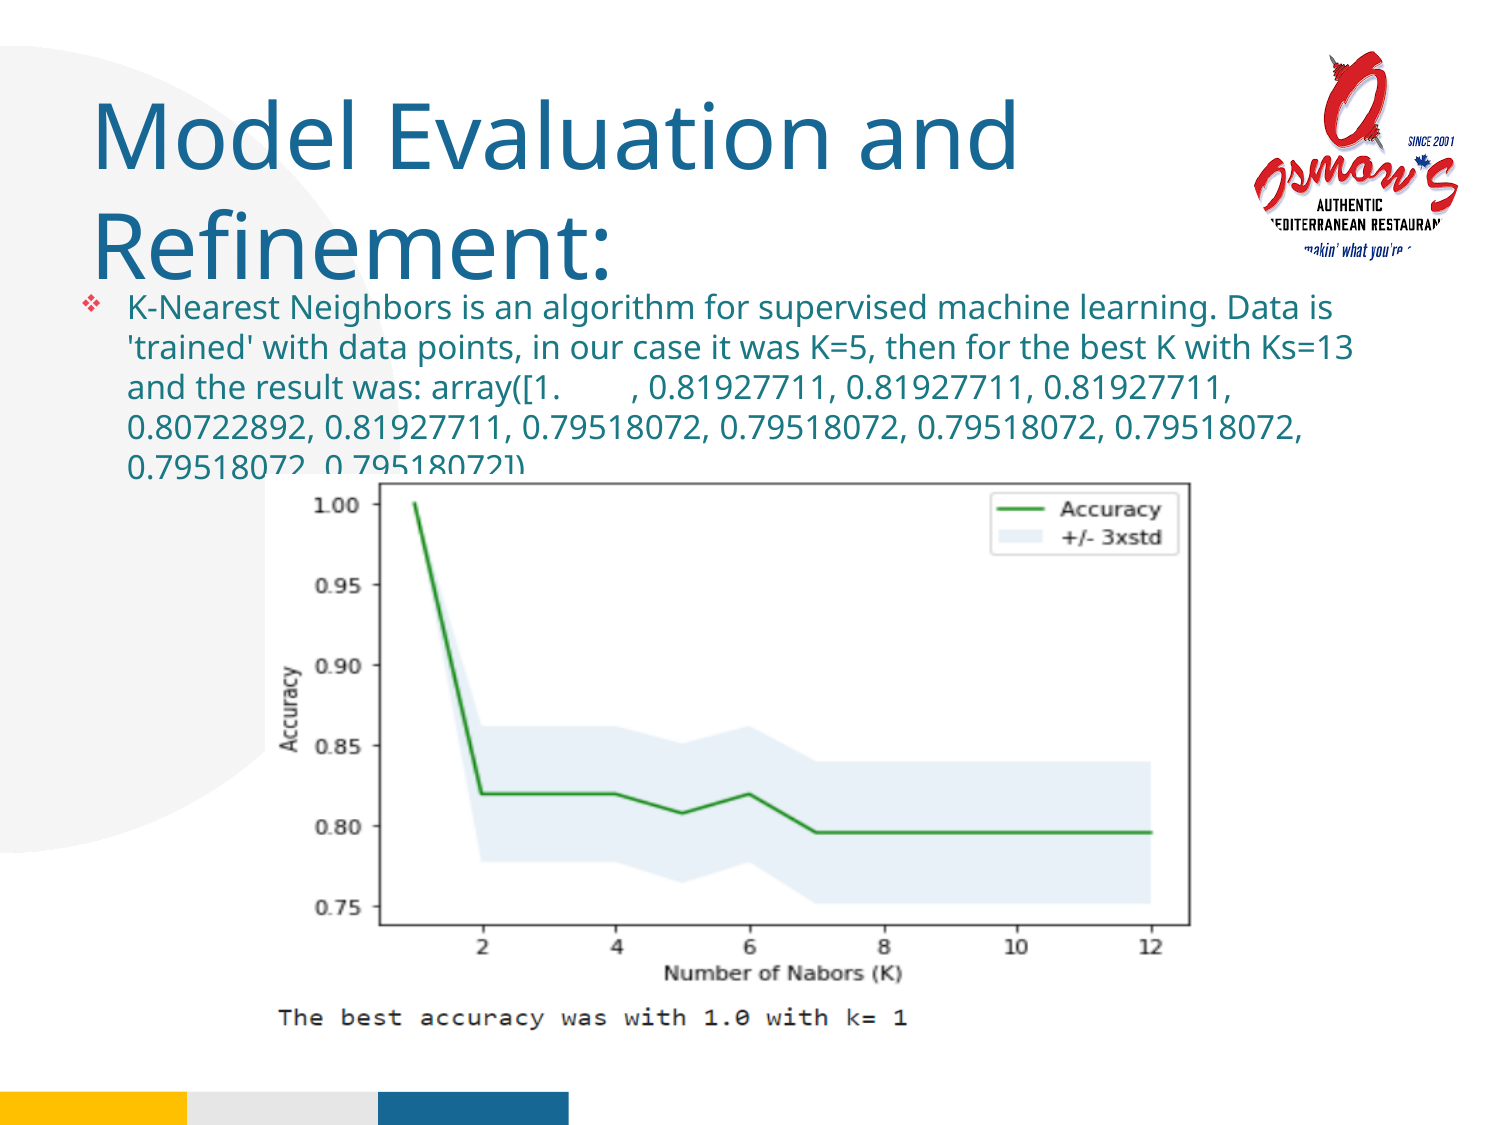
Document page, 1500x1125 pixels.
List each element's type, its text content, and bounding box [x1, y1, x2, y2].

picture [0, 46, 1199, 1035]
picture [1250, 49, 1463, 263]
title Model Evaluation and Refinement: [75, 75, 1163, 278]
list K-Nearest Neighbors is an algorithm for supervised machine learning. Data is 'trained' with data points, in our case it was K=5, then for the best K with Ks=13 and the result was: array([1. , 0.81927711, 0.81927711, 0.81927711, 0.80722892, 0.81927711, 0.79518072, 0.79518072, 0.79518072, 0.79518072, 0.79518072, 0.79518072]) [64, 278, 1415, 468]
